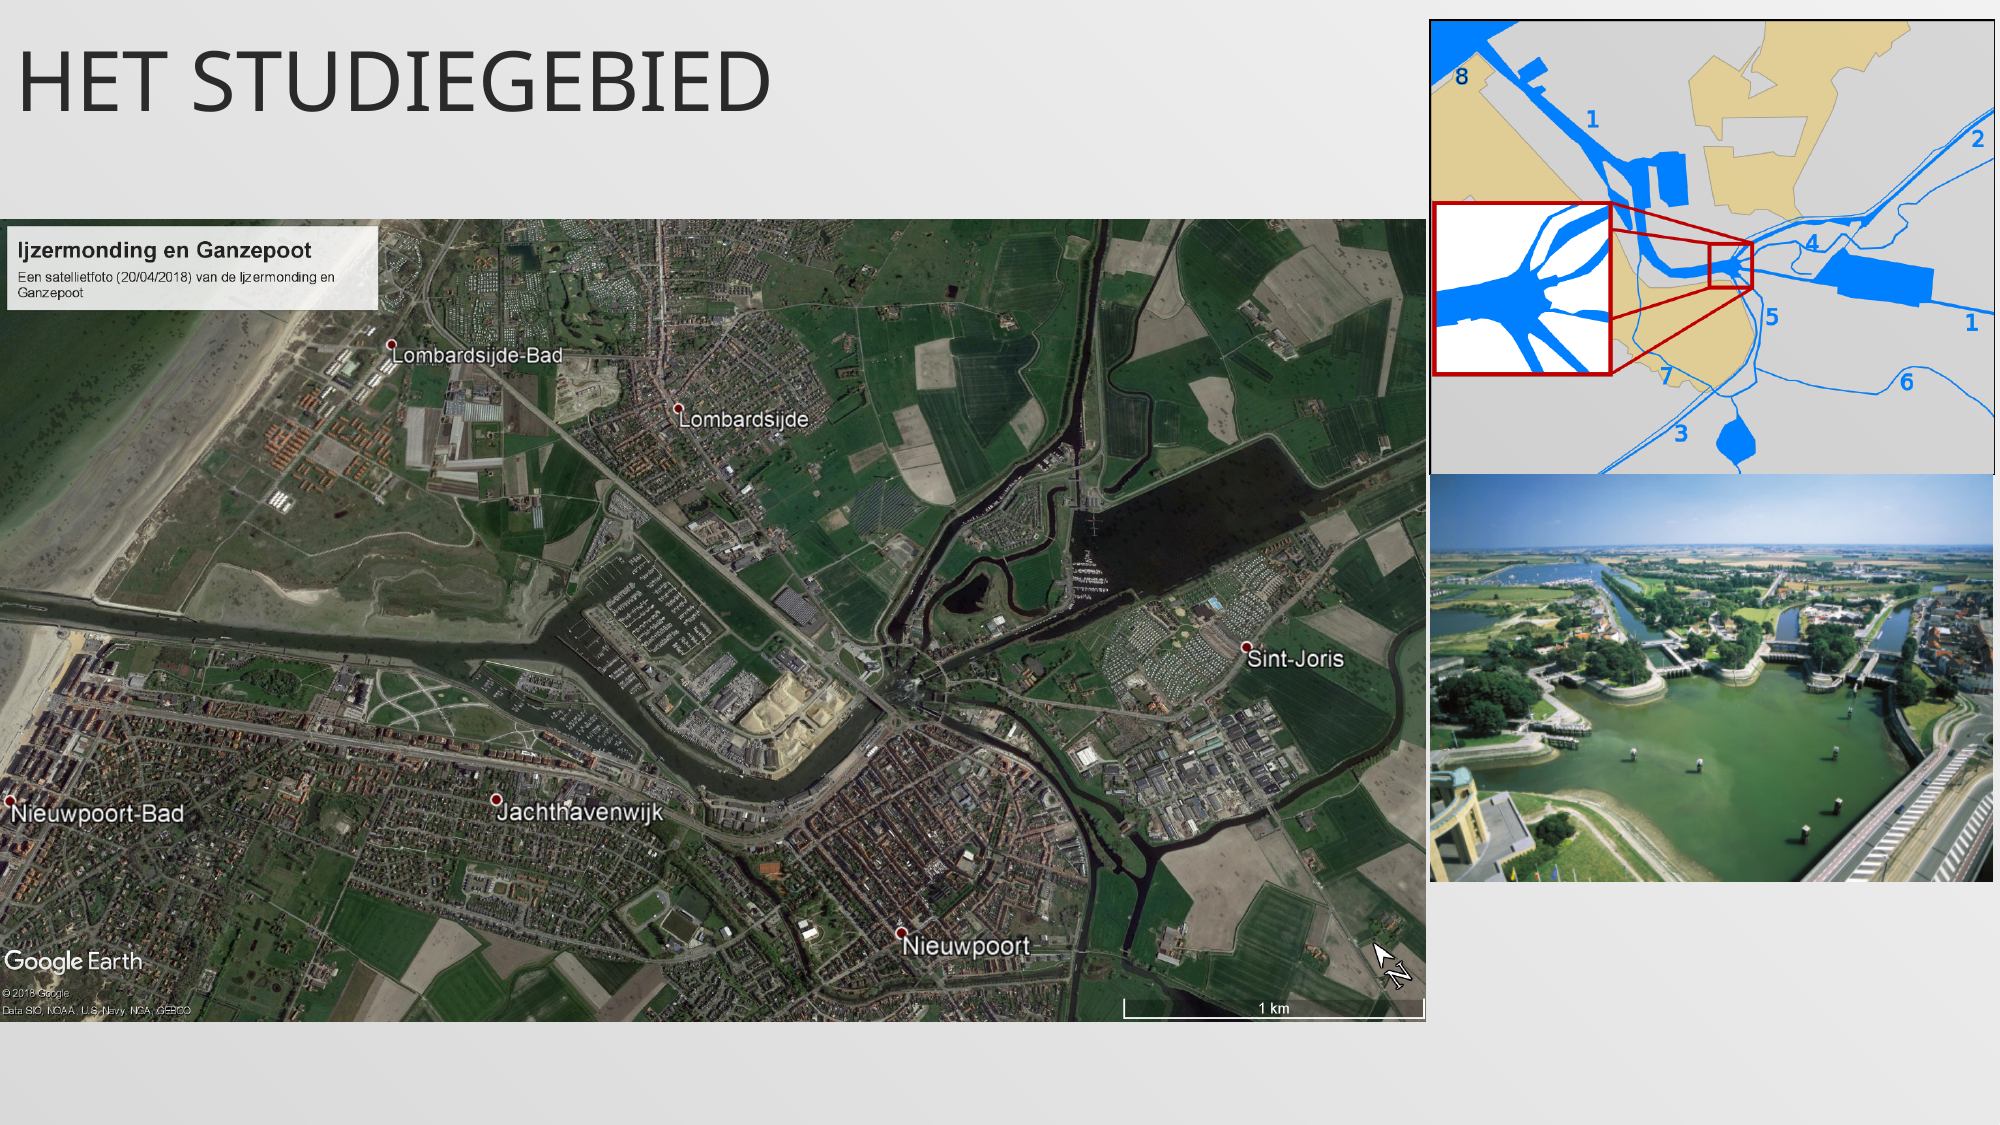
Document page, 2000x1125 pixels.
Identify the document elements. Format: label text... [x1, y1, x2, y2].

picture [1429, 19, 1995, 882]
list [0, 219, 1426, 1022]
title Het studiegebied [0, 0, 799, 138]
